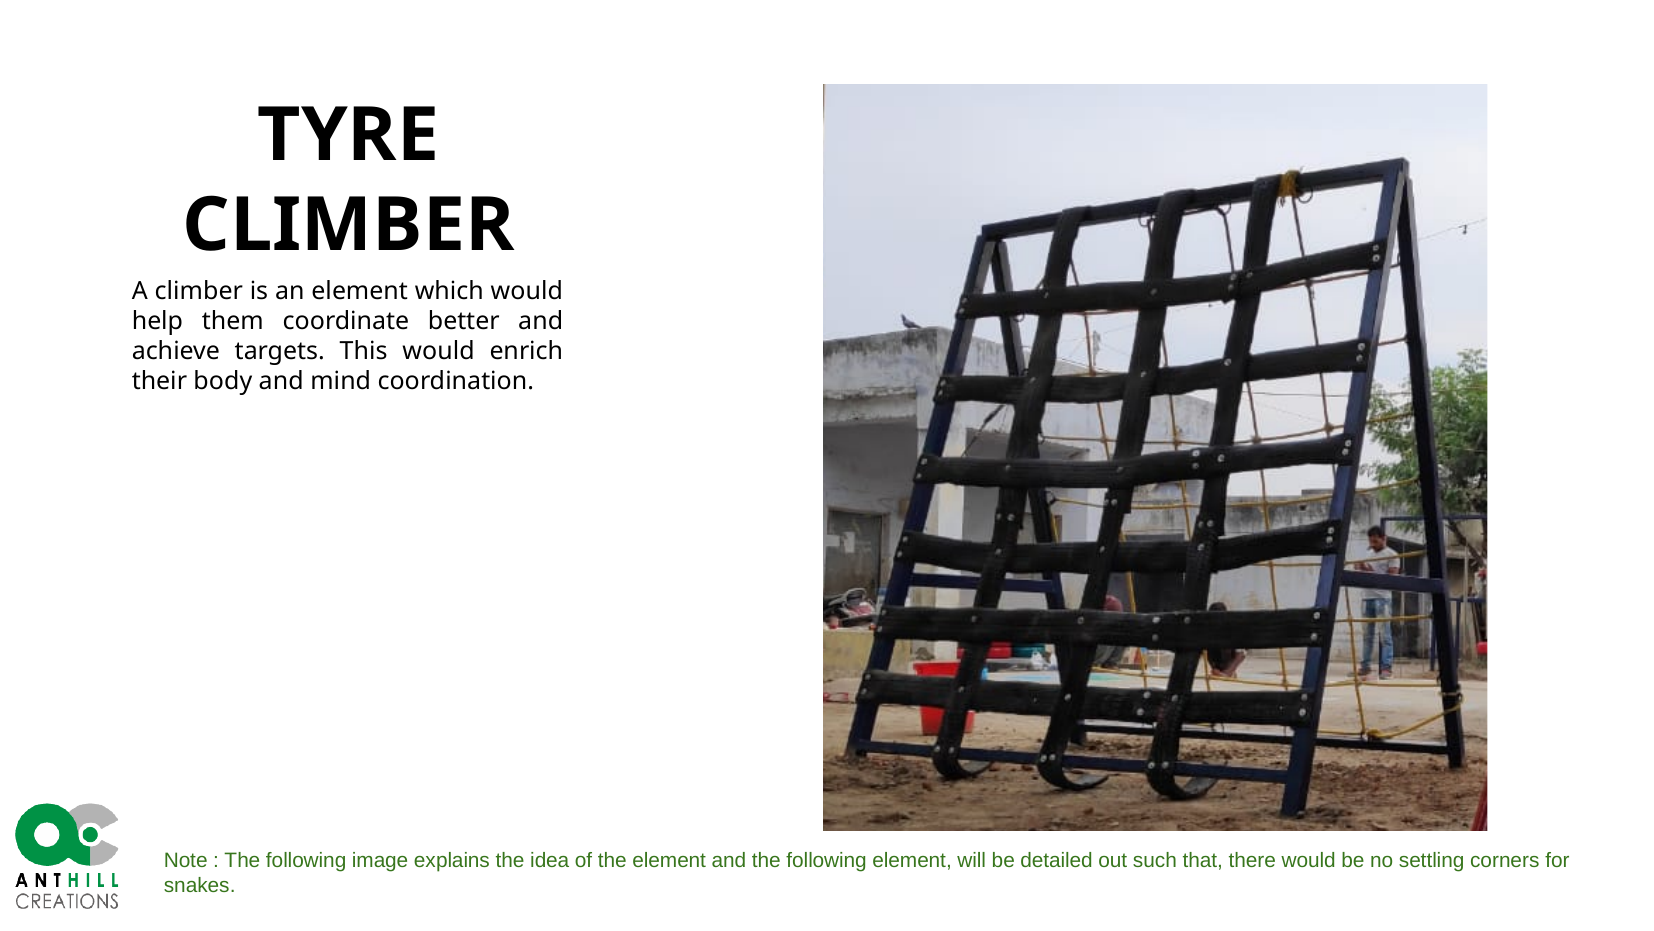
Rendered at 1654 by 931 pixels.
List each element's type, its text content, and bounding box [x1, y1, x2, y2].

text_box Note : The following image explains the idea of the element and the following element, will be detailed out such that, there would be no settling corners for snakes. [148, 831, 1622, 919]
picture [11, 798, 122, 919]
picture [822, 84, 1488, 831]
text_box A climber is an element which would help them coordinate better and achieve targets. This would enrich their body and mind coordination. [117, 259, 579, 804]
text_box TYRE CLIMBER [82, 70, 615, 175]
